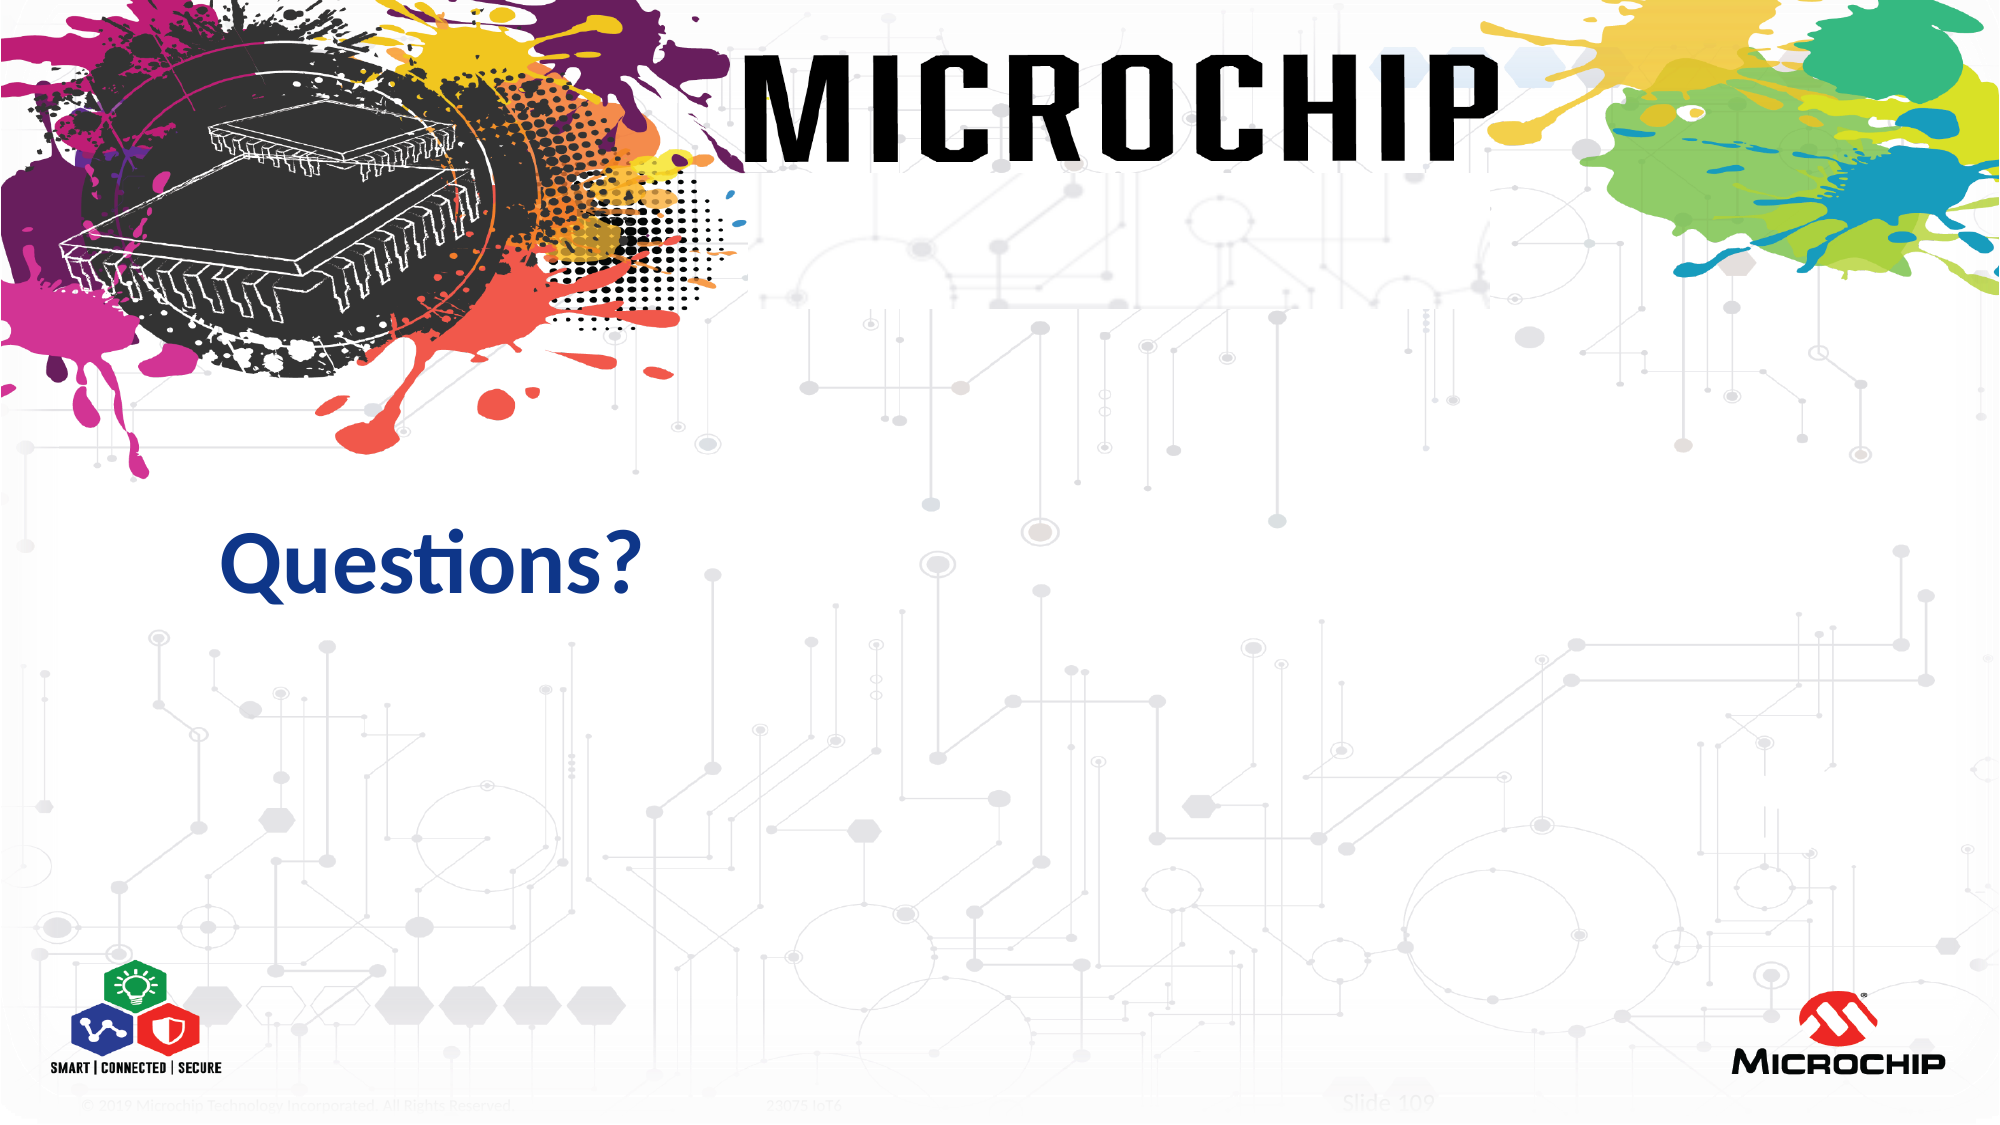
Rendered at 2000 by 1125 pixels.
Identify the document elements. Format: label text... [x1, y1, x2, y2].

picture [1, 0, 1999, 1125]
title Questions? [199, 492, 1884, 668]
